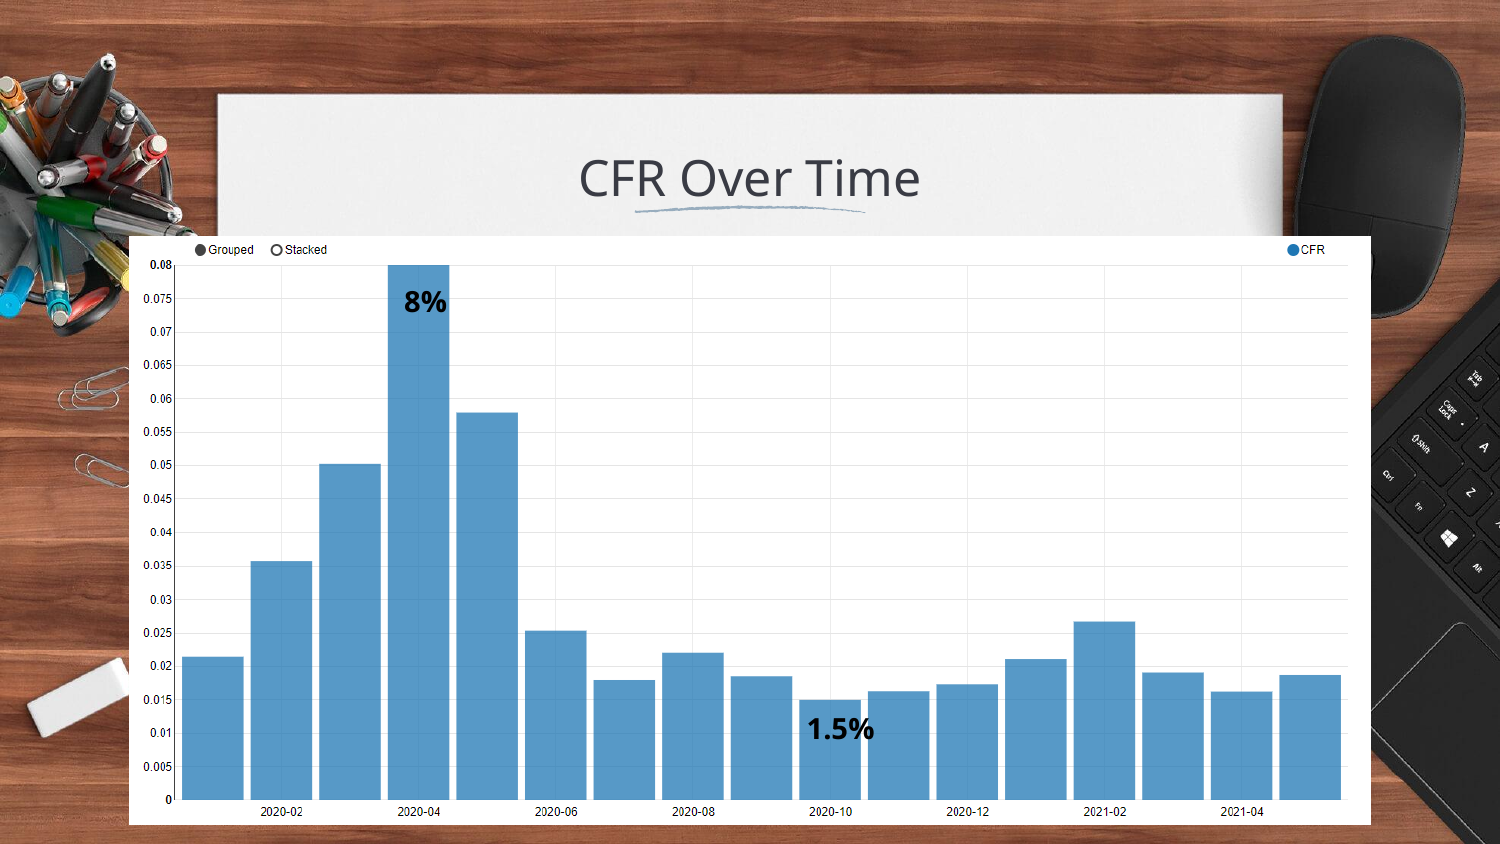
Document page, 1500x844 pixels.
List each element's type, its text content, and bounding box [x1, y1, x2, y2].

picture [0, 0, 1500, 844]
title CFR Over Time [267, 132, 1233, 207]
